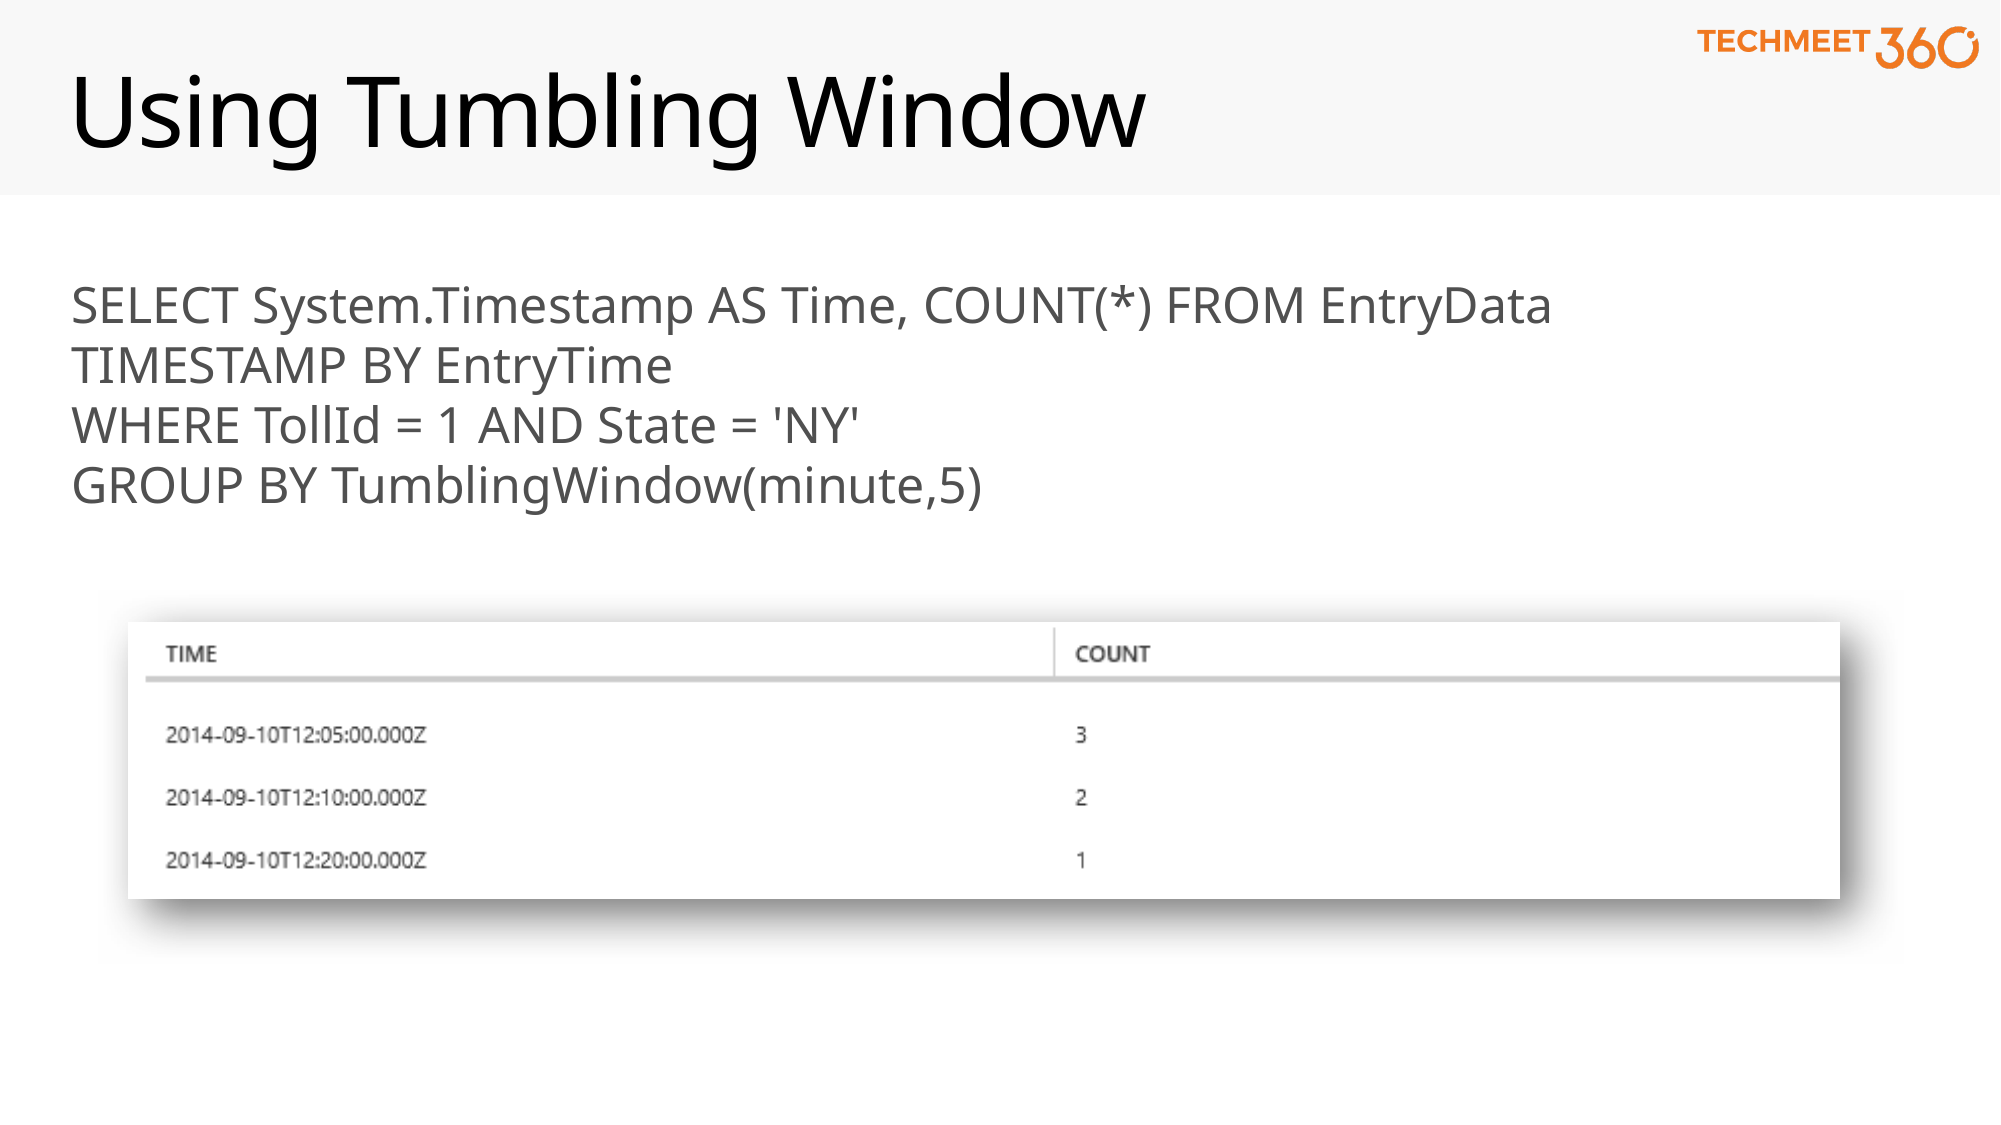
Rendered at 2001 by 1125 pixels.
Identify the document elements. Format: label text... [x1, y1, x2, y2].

text_box SELECT System.Timestamp AS Time, COUNT(*) FROM EntryData TIMESTAMP BY EntryTime WHERE TollId = 1 AND State = 'NY' GROUP BY TumblingWindow(minute,5) [41, 249, 1956, 538]
title Using Tumbling Window [44, 47, 1957, 196]
picture [1697, 26, 1979, 69]
picture [128, 622, 1840, 900]
